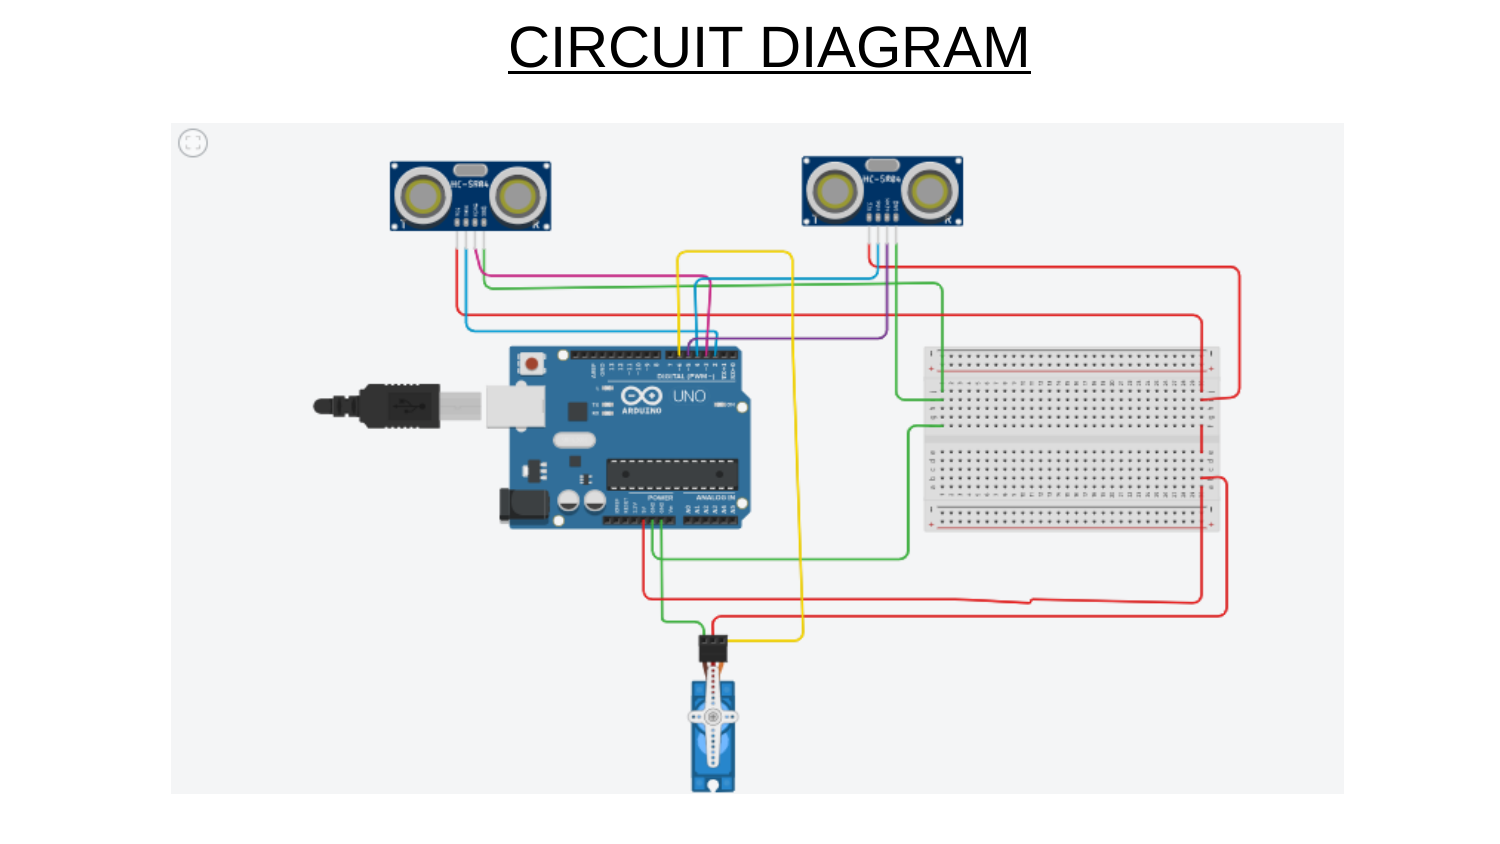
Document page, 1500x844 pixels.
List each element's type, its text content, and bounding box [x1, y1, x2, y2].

picture [171, 123, 1344, 794]
title CIRCUIT DIAGRAM [0, 9, 1140, 158]
